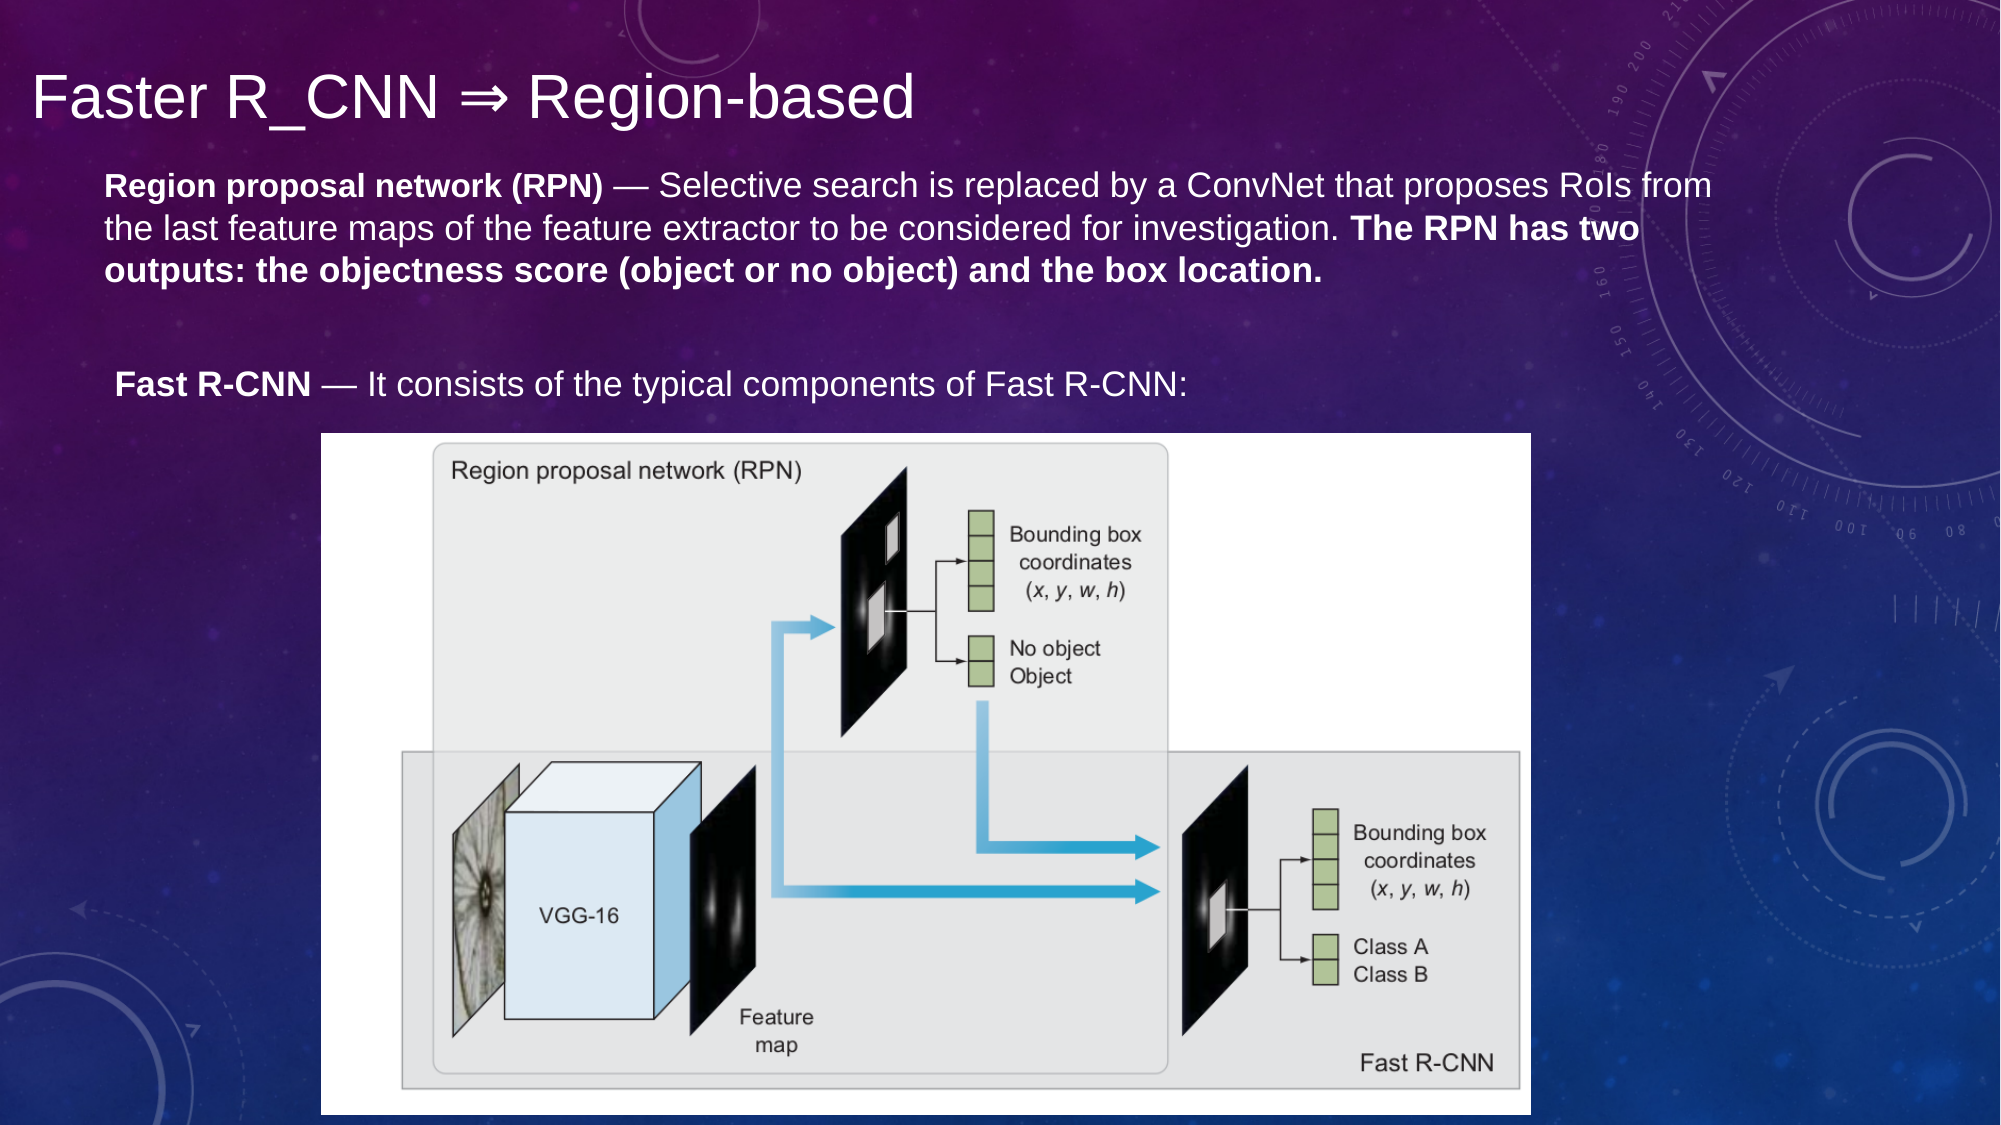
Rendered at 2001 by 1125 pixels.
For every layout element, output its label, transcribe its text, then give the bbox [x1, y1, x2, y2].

text_box Fast R-CNN — It consists of the typical components of Fast R-CNN: [99, 345, 1679, 419]
picture [0, 0, 2001, 1125]
text_box Region proposal network (RPN) — Selective search is replaced by a ConvNet that proposes RoIs from the last feature maps of the feature extractor to be considered for investigation. The RPN has two outputs: the objectness score (object or no object) and the box location. [89, 147, 1764, 305]
text_box Faster R_CNN ⇒ Region-based [16, 41, 1028, 147]
